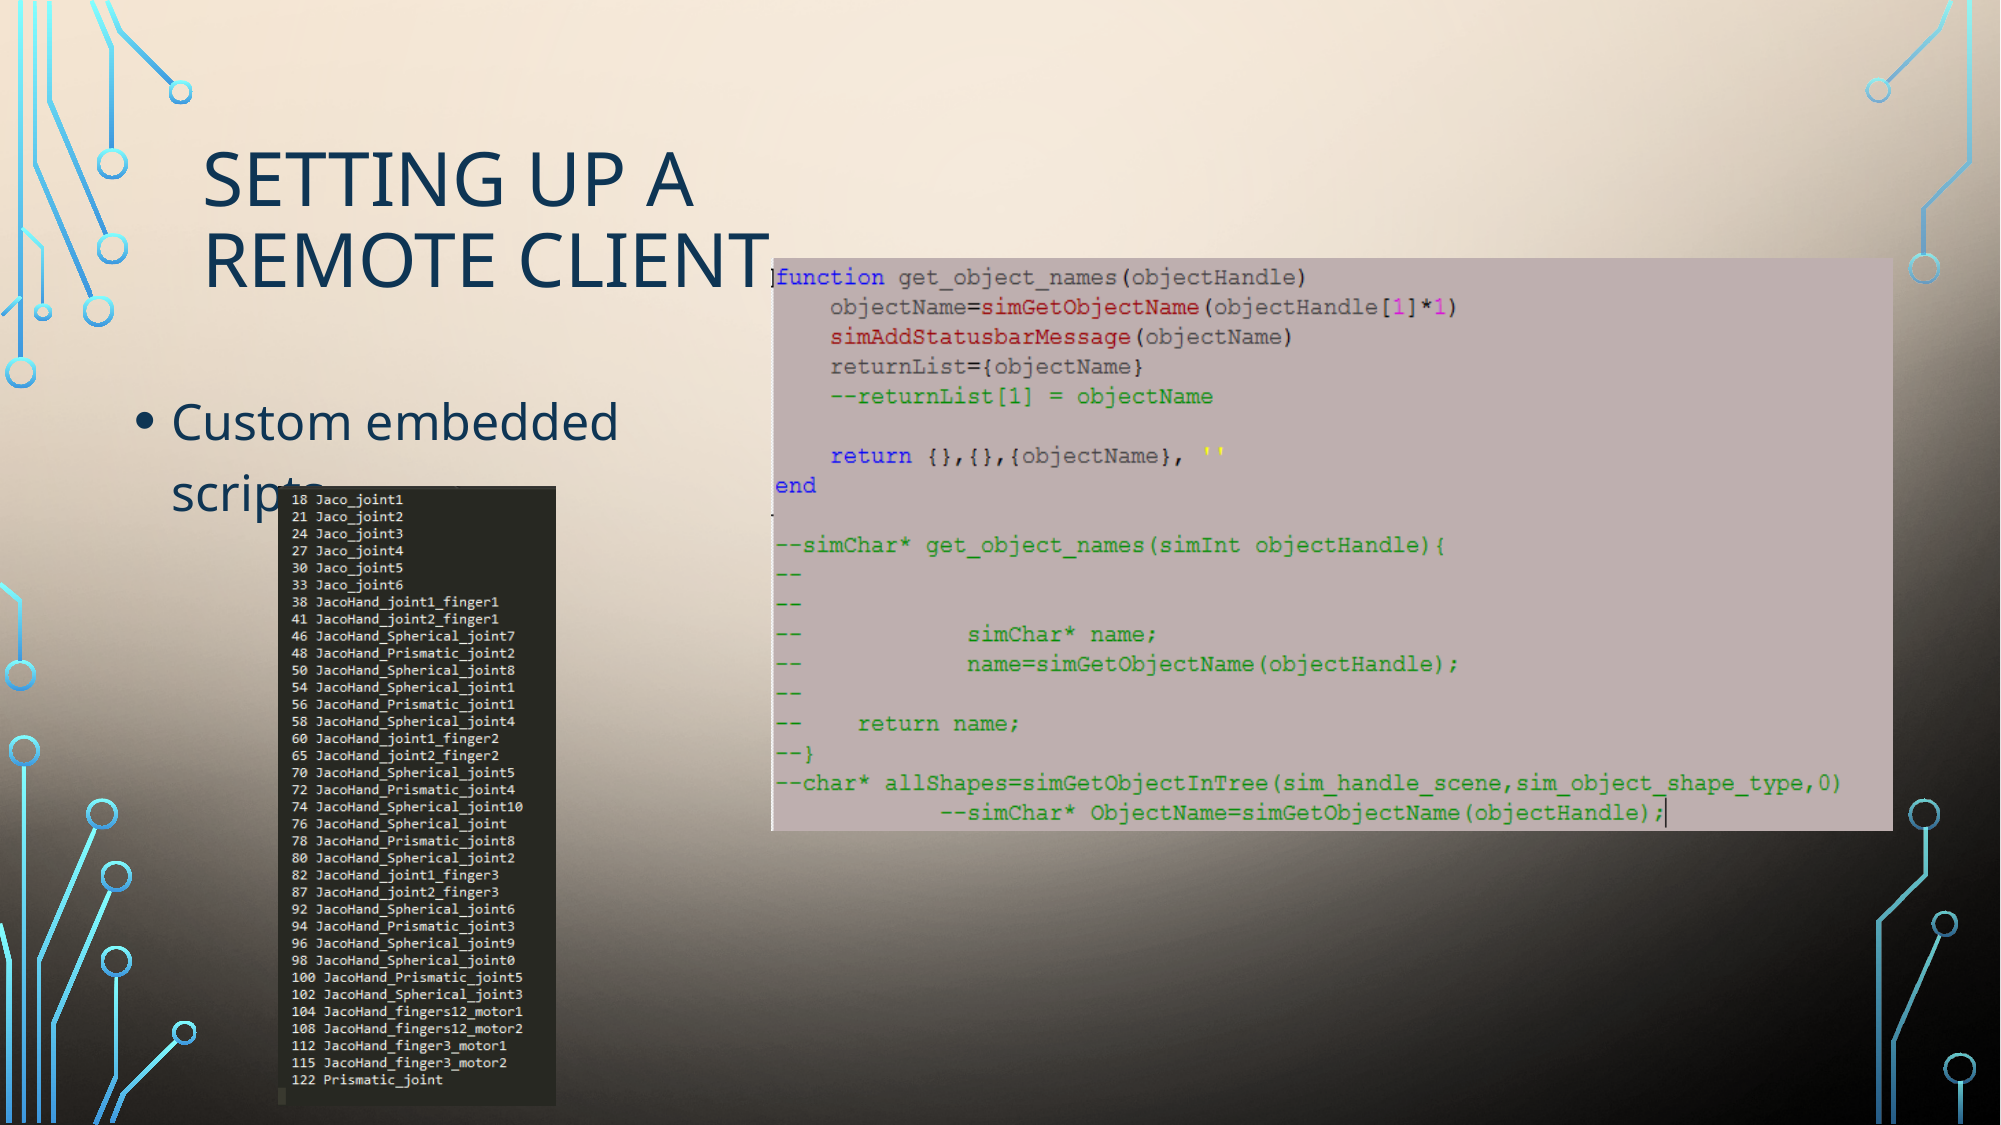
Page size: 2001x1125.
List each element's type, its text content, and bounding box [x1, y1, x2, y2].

title Setting up A Remote client [187, 101, 1813, 344]
list Custom embedded scripts [119, 370, 771, 719]
picture [278, 485, 556, 1106]
picture [771, 258, 1893, 831]
